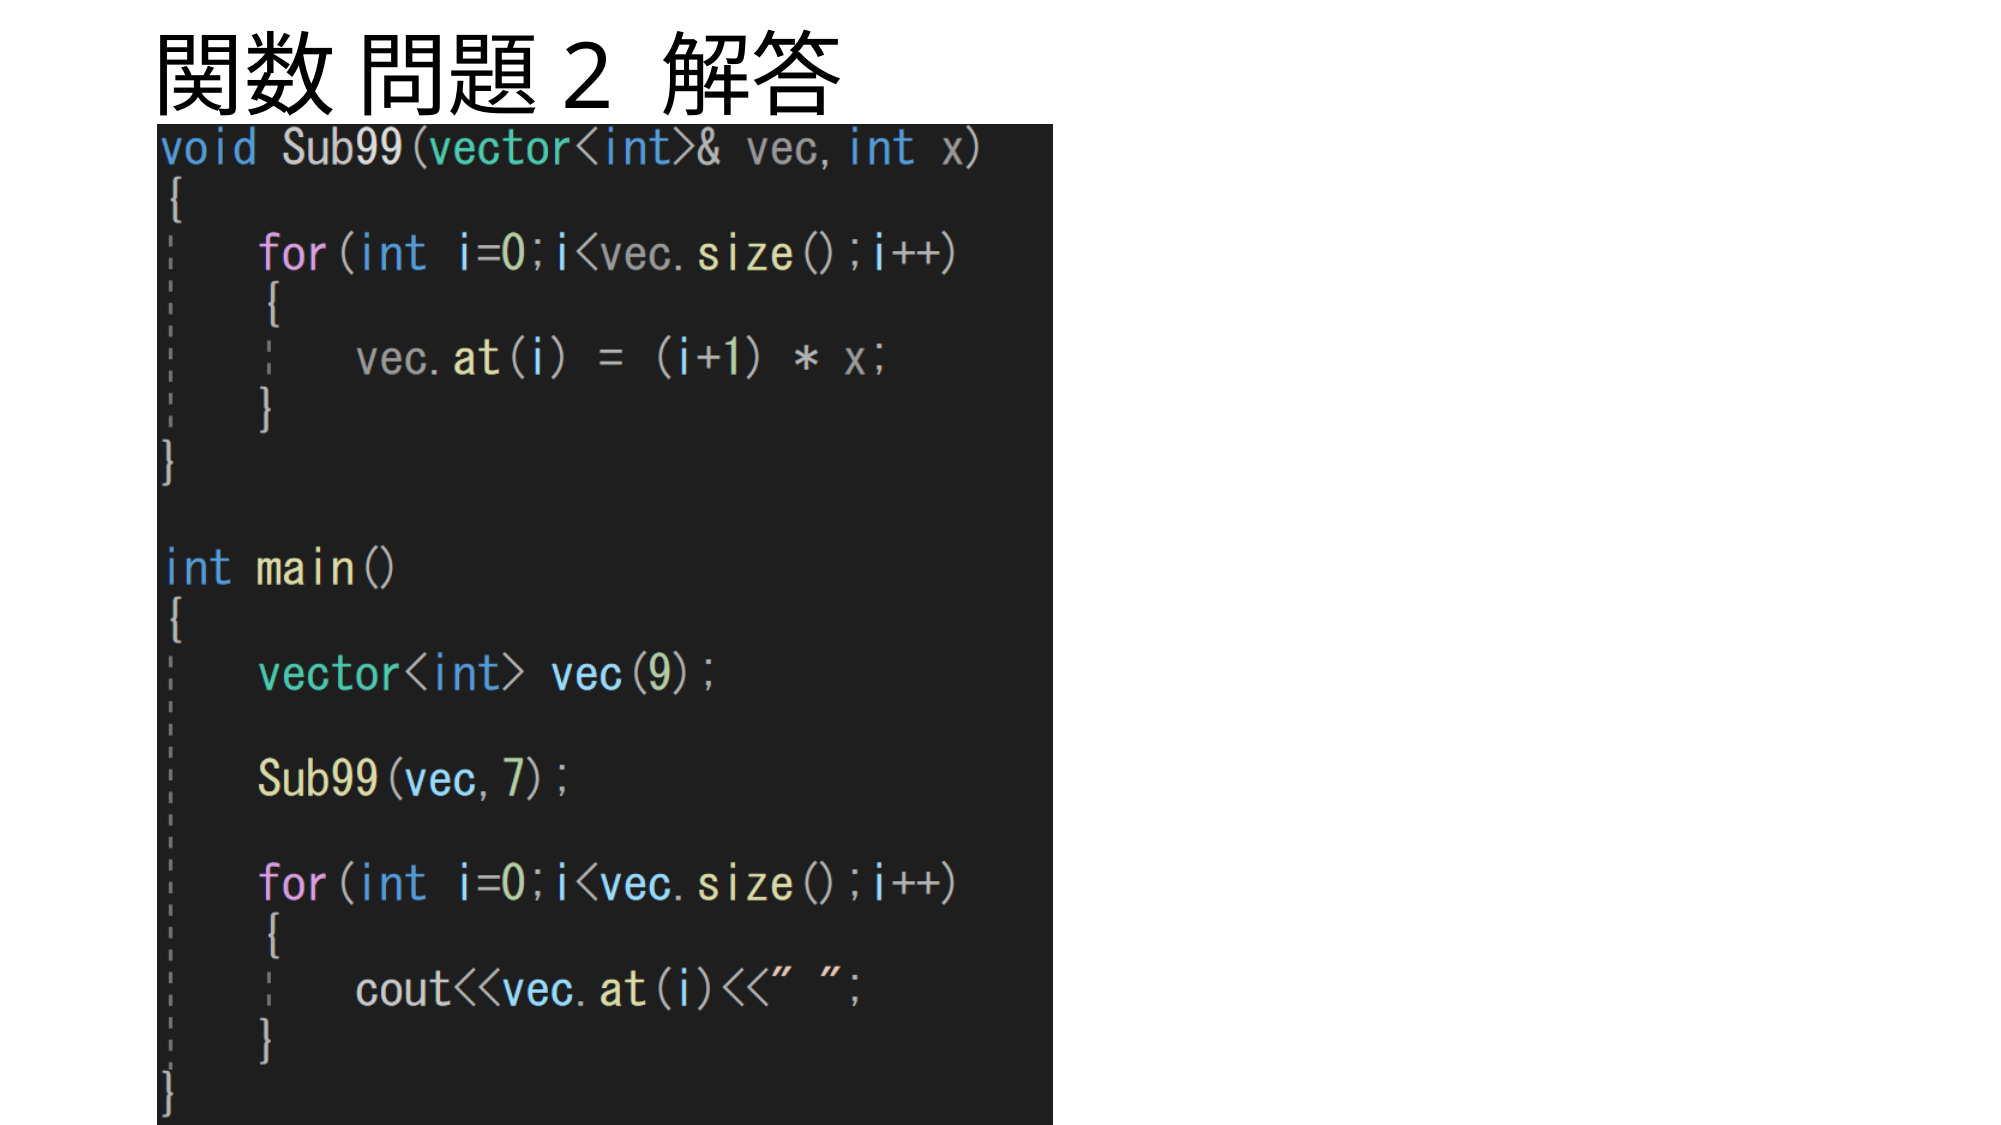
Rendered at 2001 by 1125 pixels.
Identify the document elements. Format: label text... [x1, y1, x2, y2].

title 関数 問題2 解答 [137, 0, 1863, 188]
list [157, 124, 1053, 1125]
